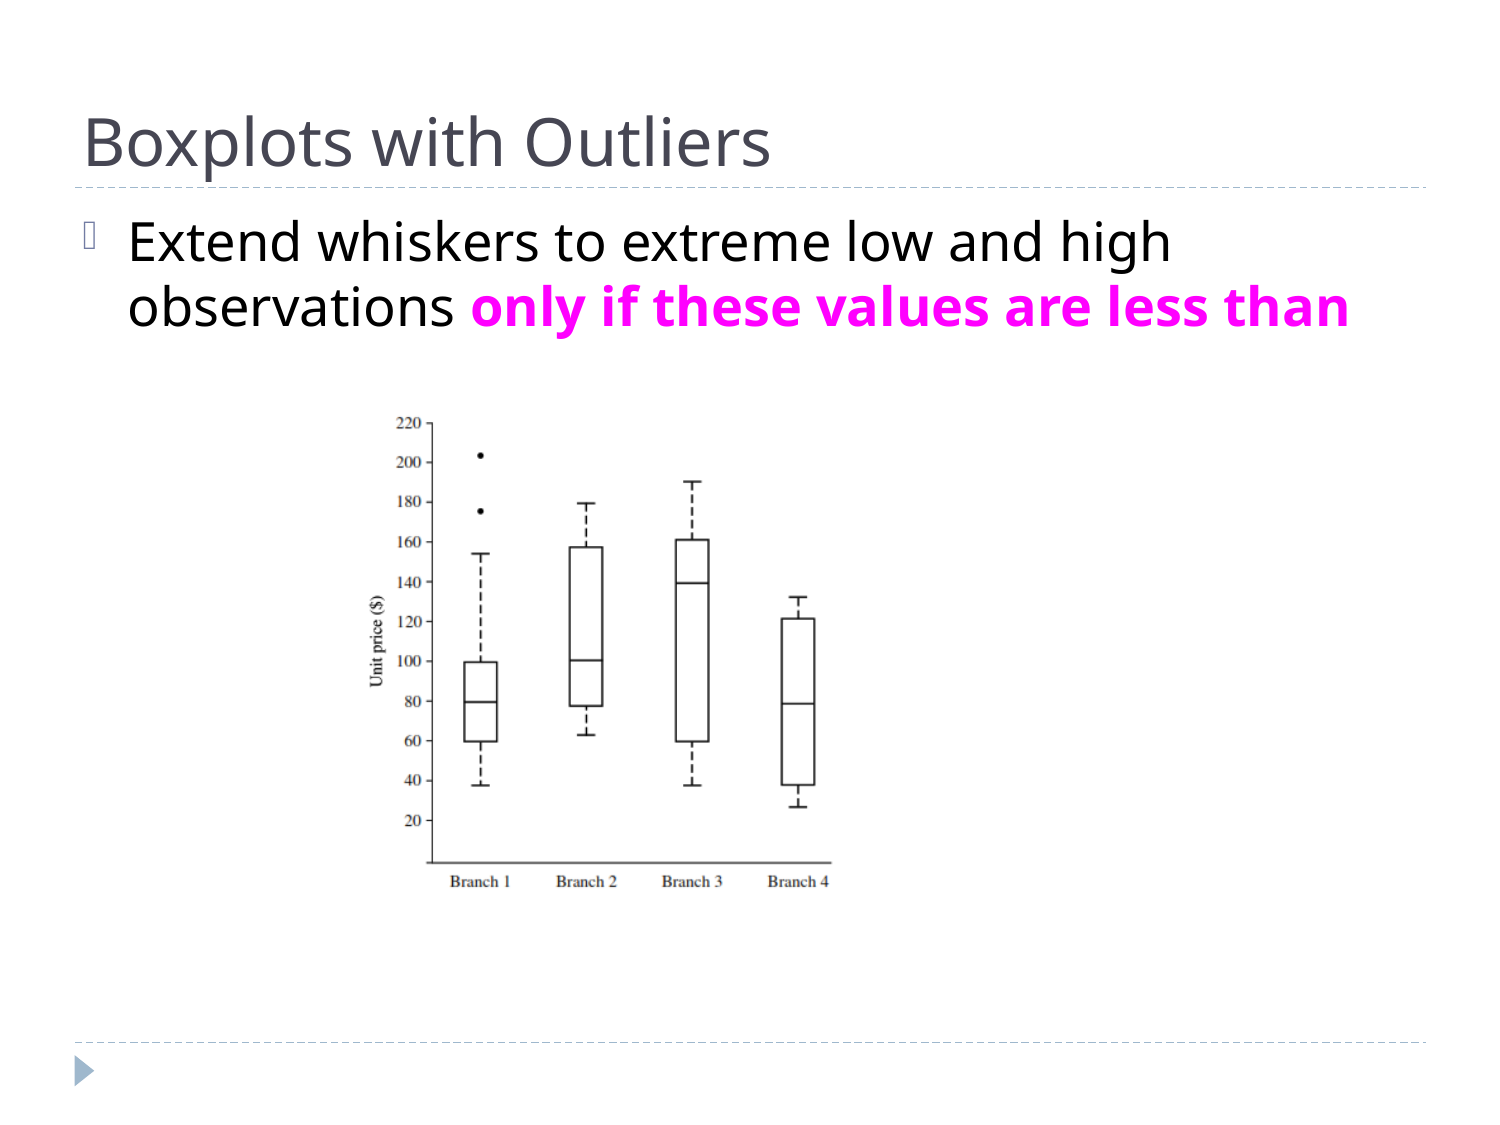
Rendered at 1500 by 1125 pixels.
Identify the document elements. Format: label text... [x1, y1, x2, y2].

title Boxplots with Outliers [74, 24, 1426, 188]
picture [360, 402, 859, 901]
